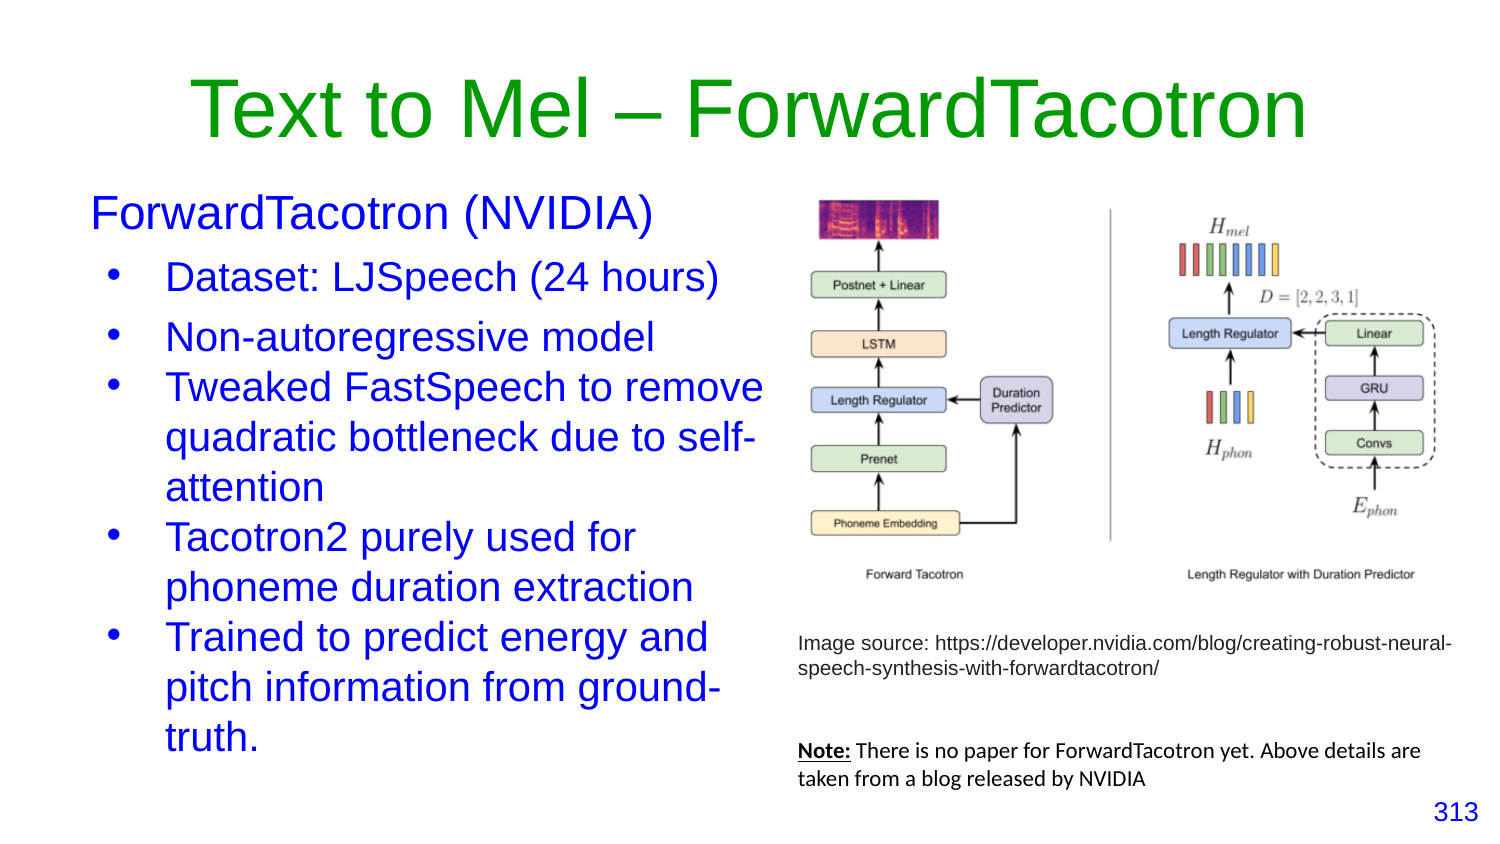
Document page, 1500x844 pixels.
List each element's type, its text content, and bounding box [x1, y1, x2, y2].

text_box Note: There is no paper for ForwardTacotron yet. Above details are taken from a blog released by NVIDIA [782, 720, 1458, 806]
title Text to Mel – ForwardTacotron [75, 33, 1425, 175]
slide_number ‹#› [1403, 779, 1494, 844]
list ForwardTacotron (NVIDIA) Dataset: LJSpeech (24 hours) Non-autoregressive model Tweaked FastSpeech to remove quadratic bottleneck due to self-attention Tacotron2 purely used for phoneme duration extraction Trained to predict energy and pitch information from ground-truth. [75, 174, 814, 807]
text_box Image source: https://developer.nvidia.com/blog/creating-robust-neural-speech-synthesis-with-forwardtacotron/ [782, 614, 1481, 695]
picture [782, 195, 1459, 588]
